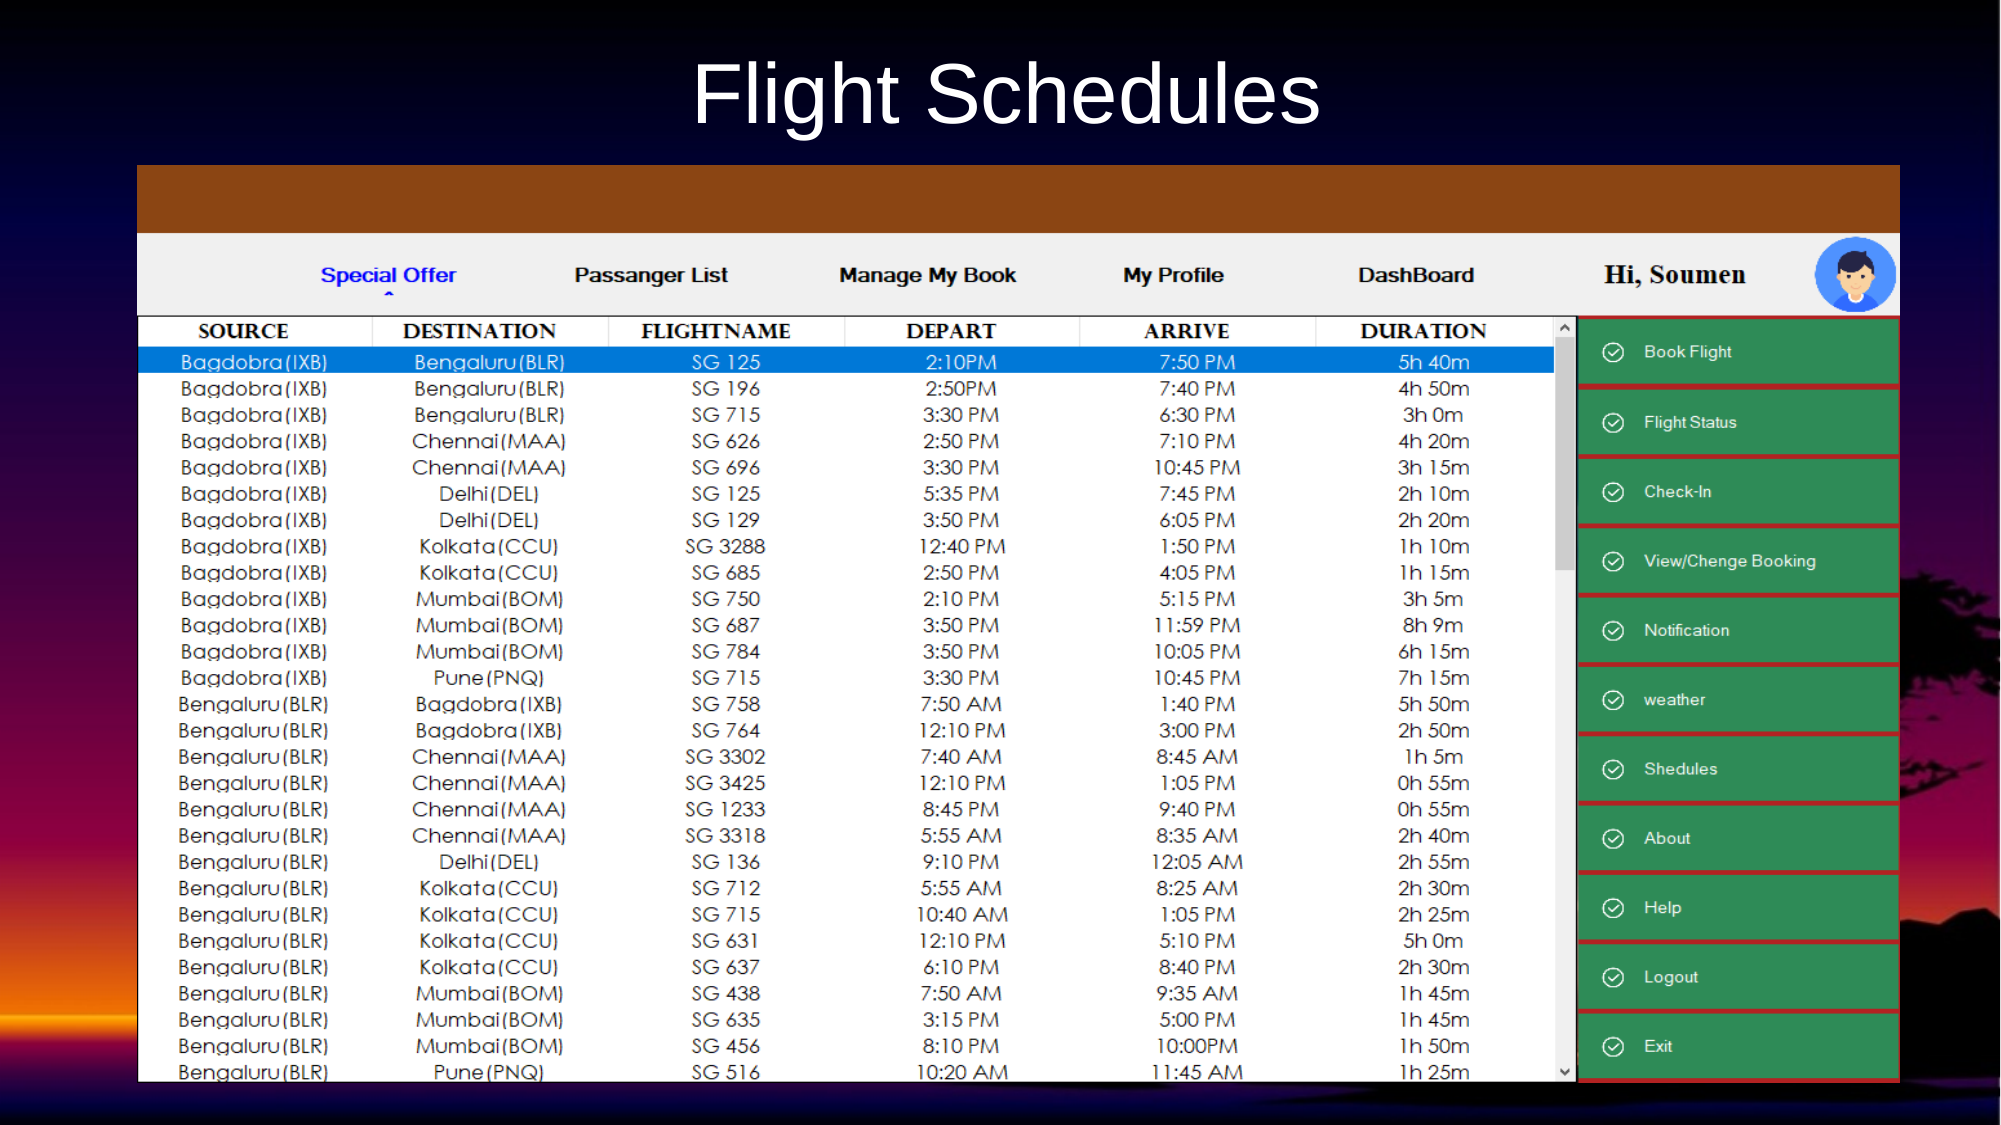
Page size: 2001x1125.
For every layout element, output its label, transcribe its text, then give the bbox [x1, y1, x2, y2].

picture [0, 0, 2001, 1125]
title Flight Schedules [676, 0, 1349, 165]
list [137, 165, 1900, 1084]
